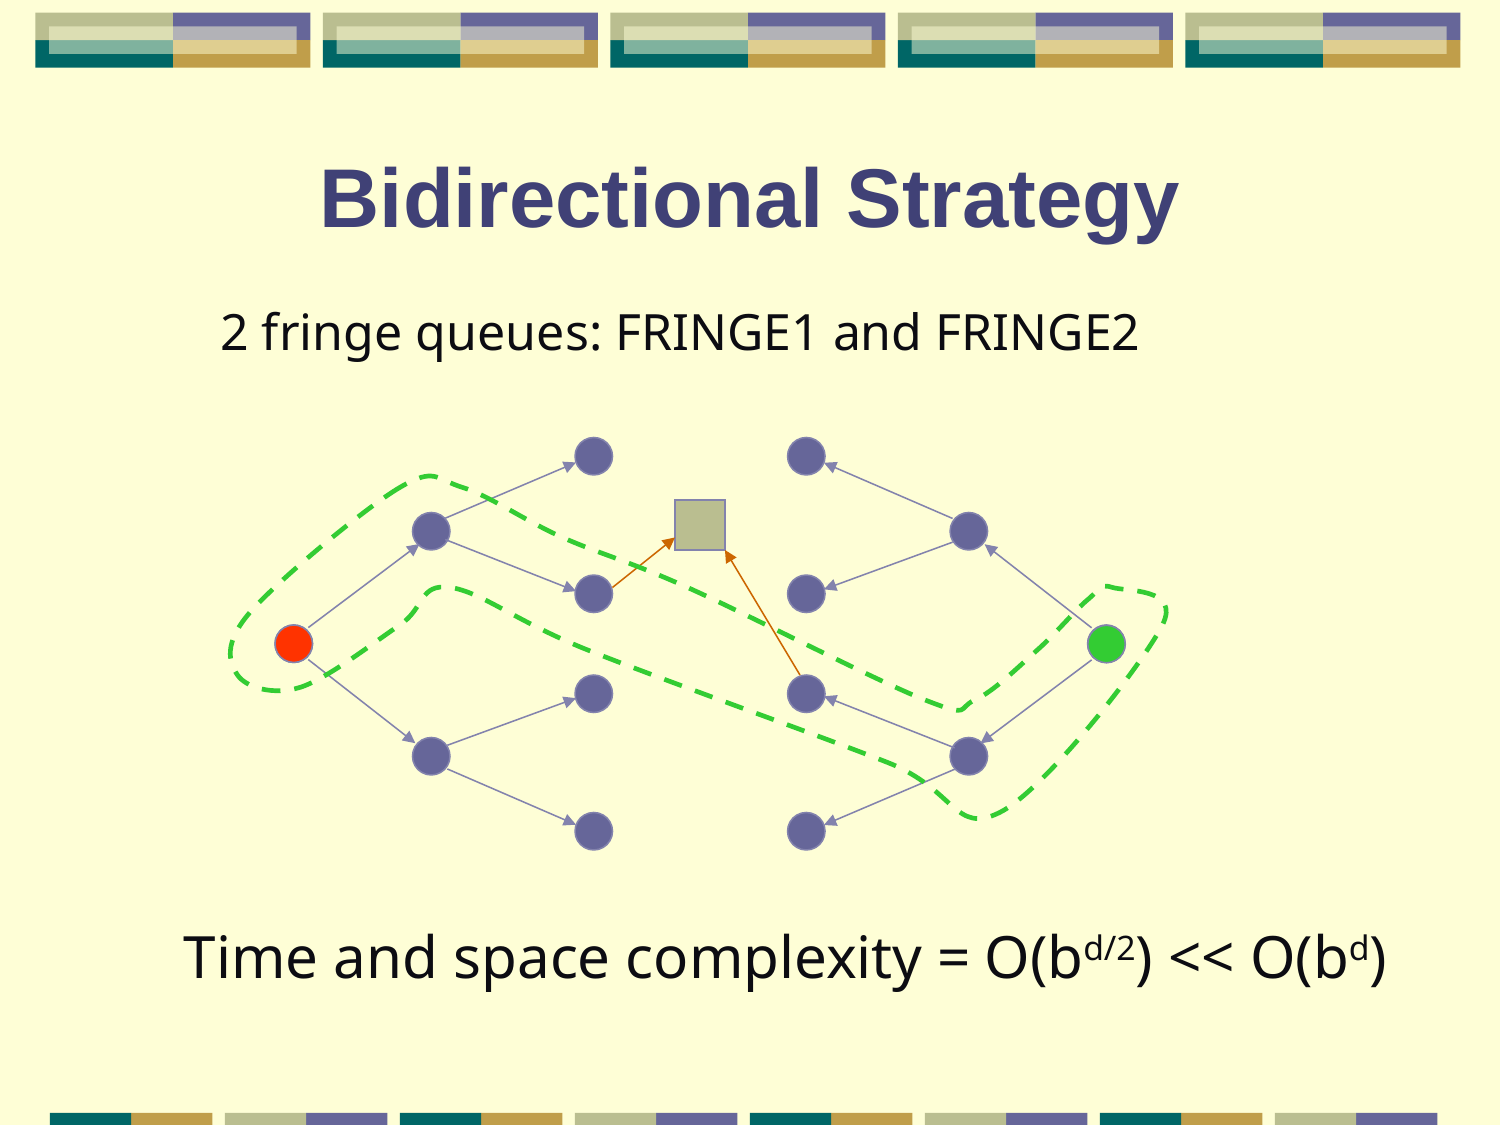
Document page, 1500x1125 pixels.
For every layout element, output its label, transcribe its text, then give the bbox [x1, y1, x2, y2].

text_box 2 fringe queues: FRINGE1 and FRINGE2 [205, 292, 1156, 368]
text_box [1129, 589, 1167, 676]
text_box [612, 499, 801, 676]
text_box Time and space complexity = O(bd/2) << O(bd) [169, 912, 1418, 998]
text_box [676, 684, 782, 723]
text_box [787, 437, 1126, 851]
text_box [237, 474, 651, 813]
title Bidirectional Strategy [112, 99, 1388, 288]
